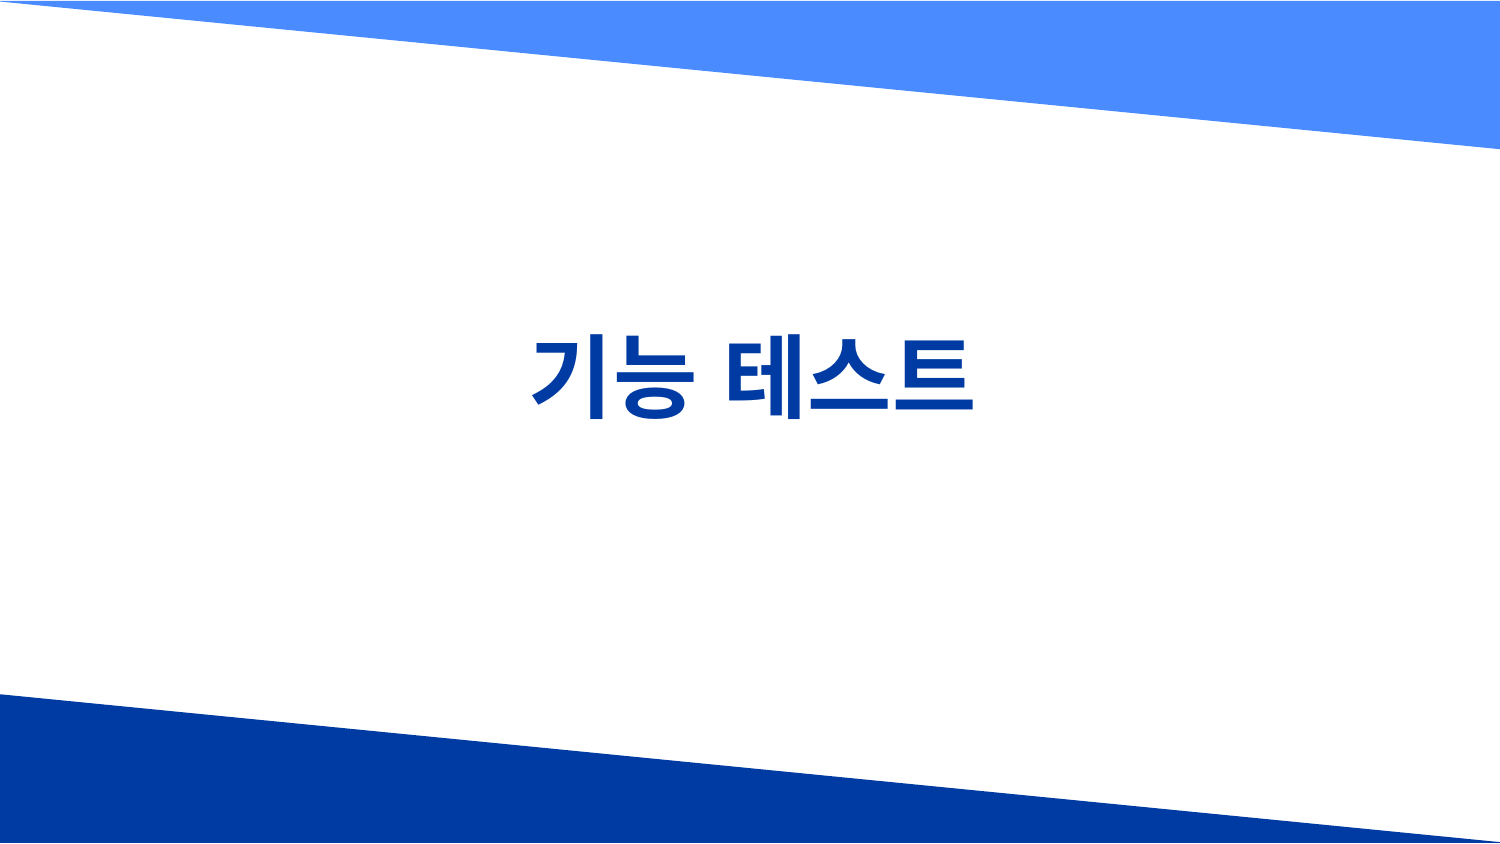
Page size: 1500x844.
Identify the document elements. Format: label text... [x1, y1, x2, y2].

text_box 기능 테스트 [429, 304, 1077, 423]
text_box [0, 692, 1500, 844]
text_box [0, 0, 1500, 152]
